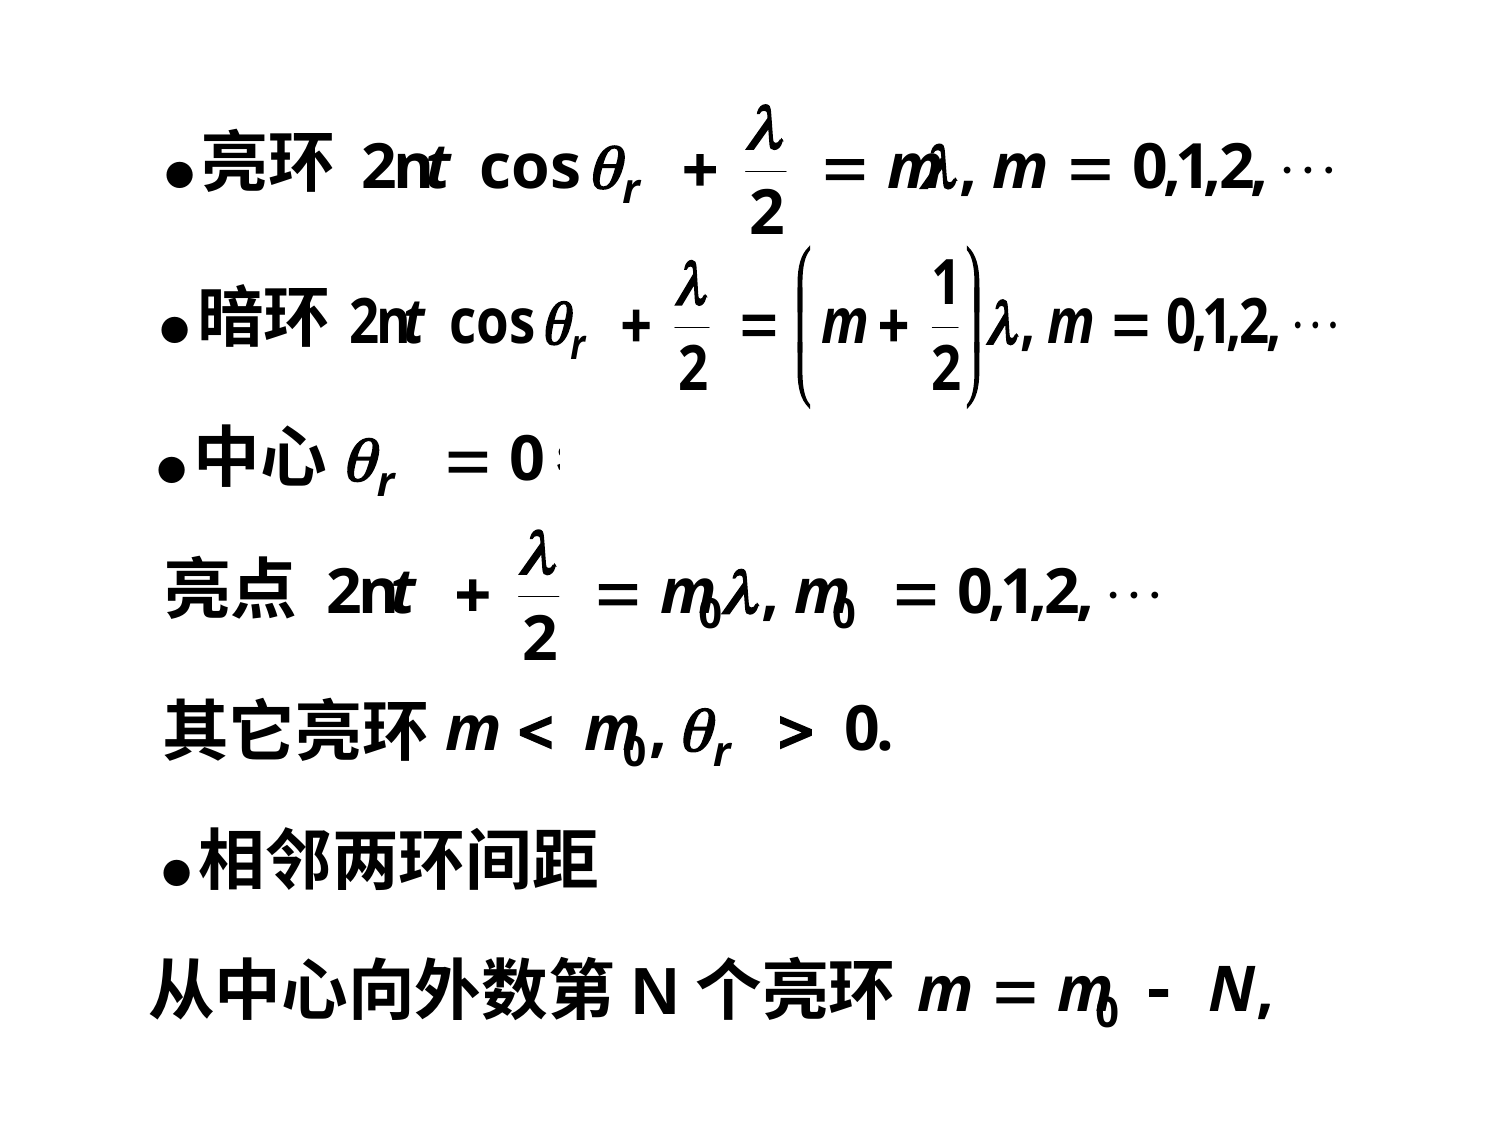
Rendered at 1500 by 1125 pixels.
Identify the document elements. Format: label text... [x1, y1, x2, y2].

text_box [442, 692, 896, 772]
text_box ●暗环 [146, 267, 343, 362]
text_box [348, 243, 1341, 412]
text_box 其它亮环 [147, 680, 464, 776]
text_box 从中心向外数第N个亮环 [133, 940, 926, 1036]
text_box ●中心 [143, 407, 346, 503]
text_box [915, 951, 1275, 1033]
text_box ●相邻两环间距 [147, 810, 805, 906]
text_box 亮点 [149, 538, 319, 634]
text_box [324, 515, 1165, 666]
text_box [359, 89, 1339, 241]
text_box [343, 421, 560, 502]
text_box ●亮环 [150, 112, 354, 208]
